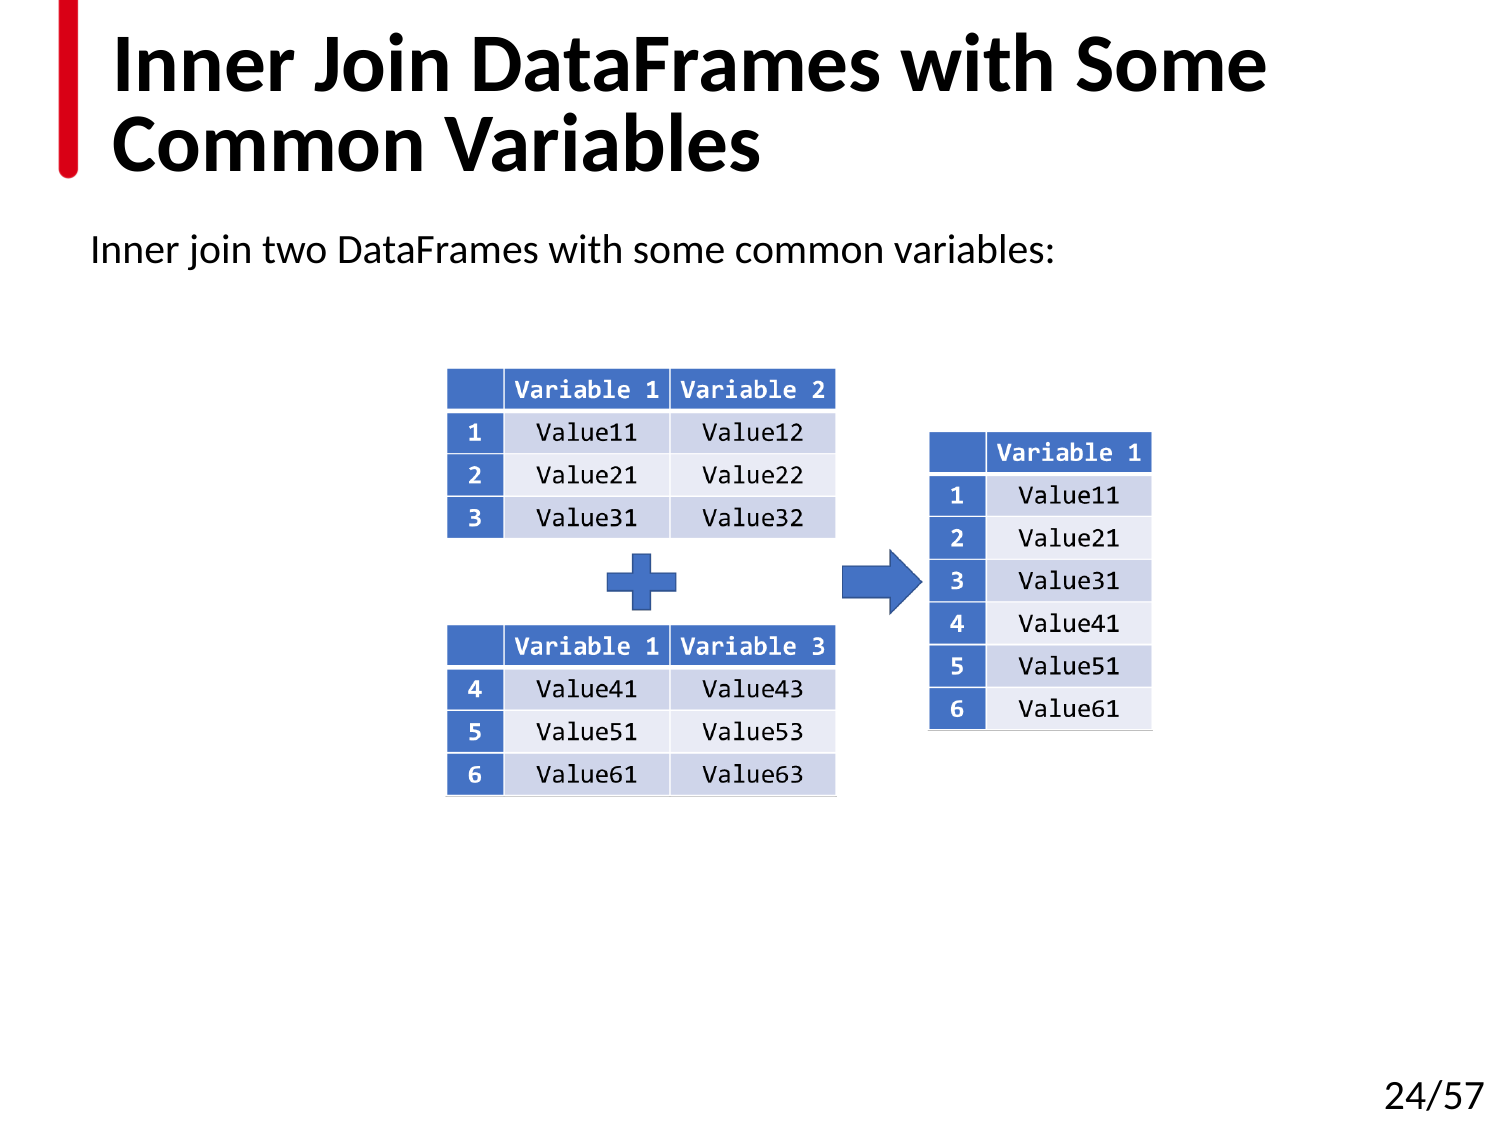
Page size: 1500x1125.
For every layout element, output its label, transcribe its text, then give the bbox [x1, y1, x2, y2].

picture [445, 364, 1155, 807]
picture [57, 0, 81, 200]
list Inner join two DataFrames with some common variables: [75, 214, 1425, 957]
title Inner Join DataFrames with Some Common Variables [97, 0, 1500, 215]
